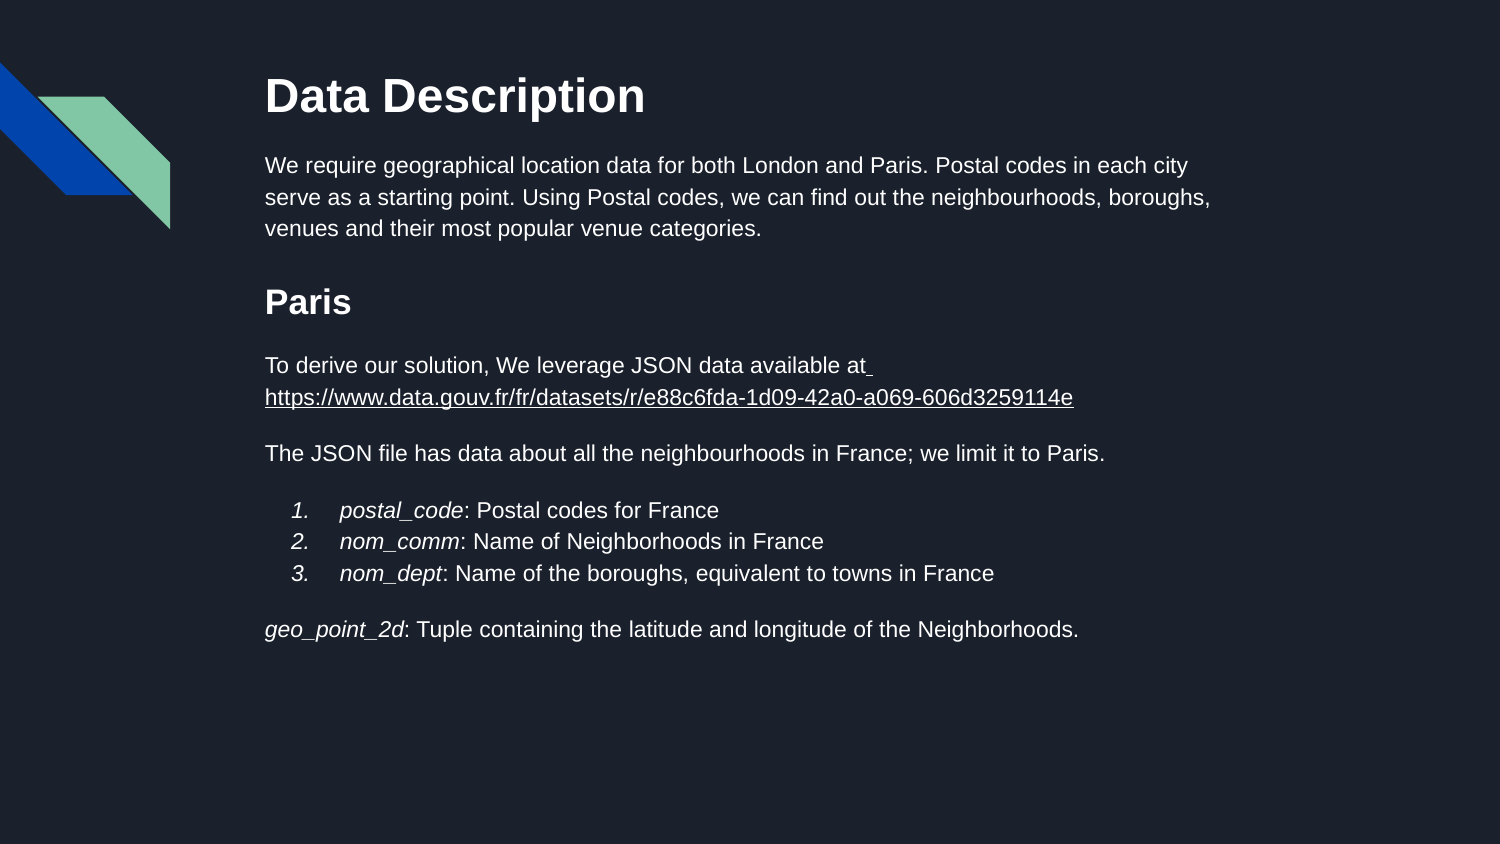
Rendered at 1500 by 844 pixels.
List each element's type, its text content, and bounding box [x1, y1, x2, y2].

text_box Data Description We require geographical location data for both London and Paris. Postal codes in each city serve as a starting point. Using Postal codes, we can find out the neighbourhoods, boroughs, venues and their most popular venue categories. Paris To derive our solution, We leverage JSON data available at https://www.data.gouv.fr/fr/datasets/r/e88c6fda-1d09-42a0-a069-606d3259114e The JSON file has data about all the neighbourhoods in France; we limit it to Paris. postal_code: Postal codes for France nom_comm: Name of Neighborhoods in France nom_dept: Name of the boroughs, equivalent to towns in France geo_point_2d: Tuple containing the latitude and longitude of the Neighborhoods. [250, 40, 1250, 533]
